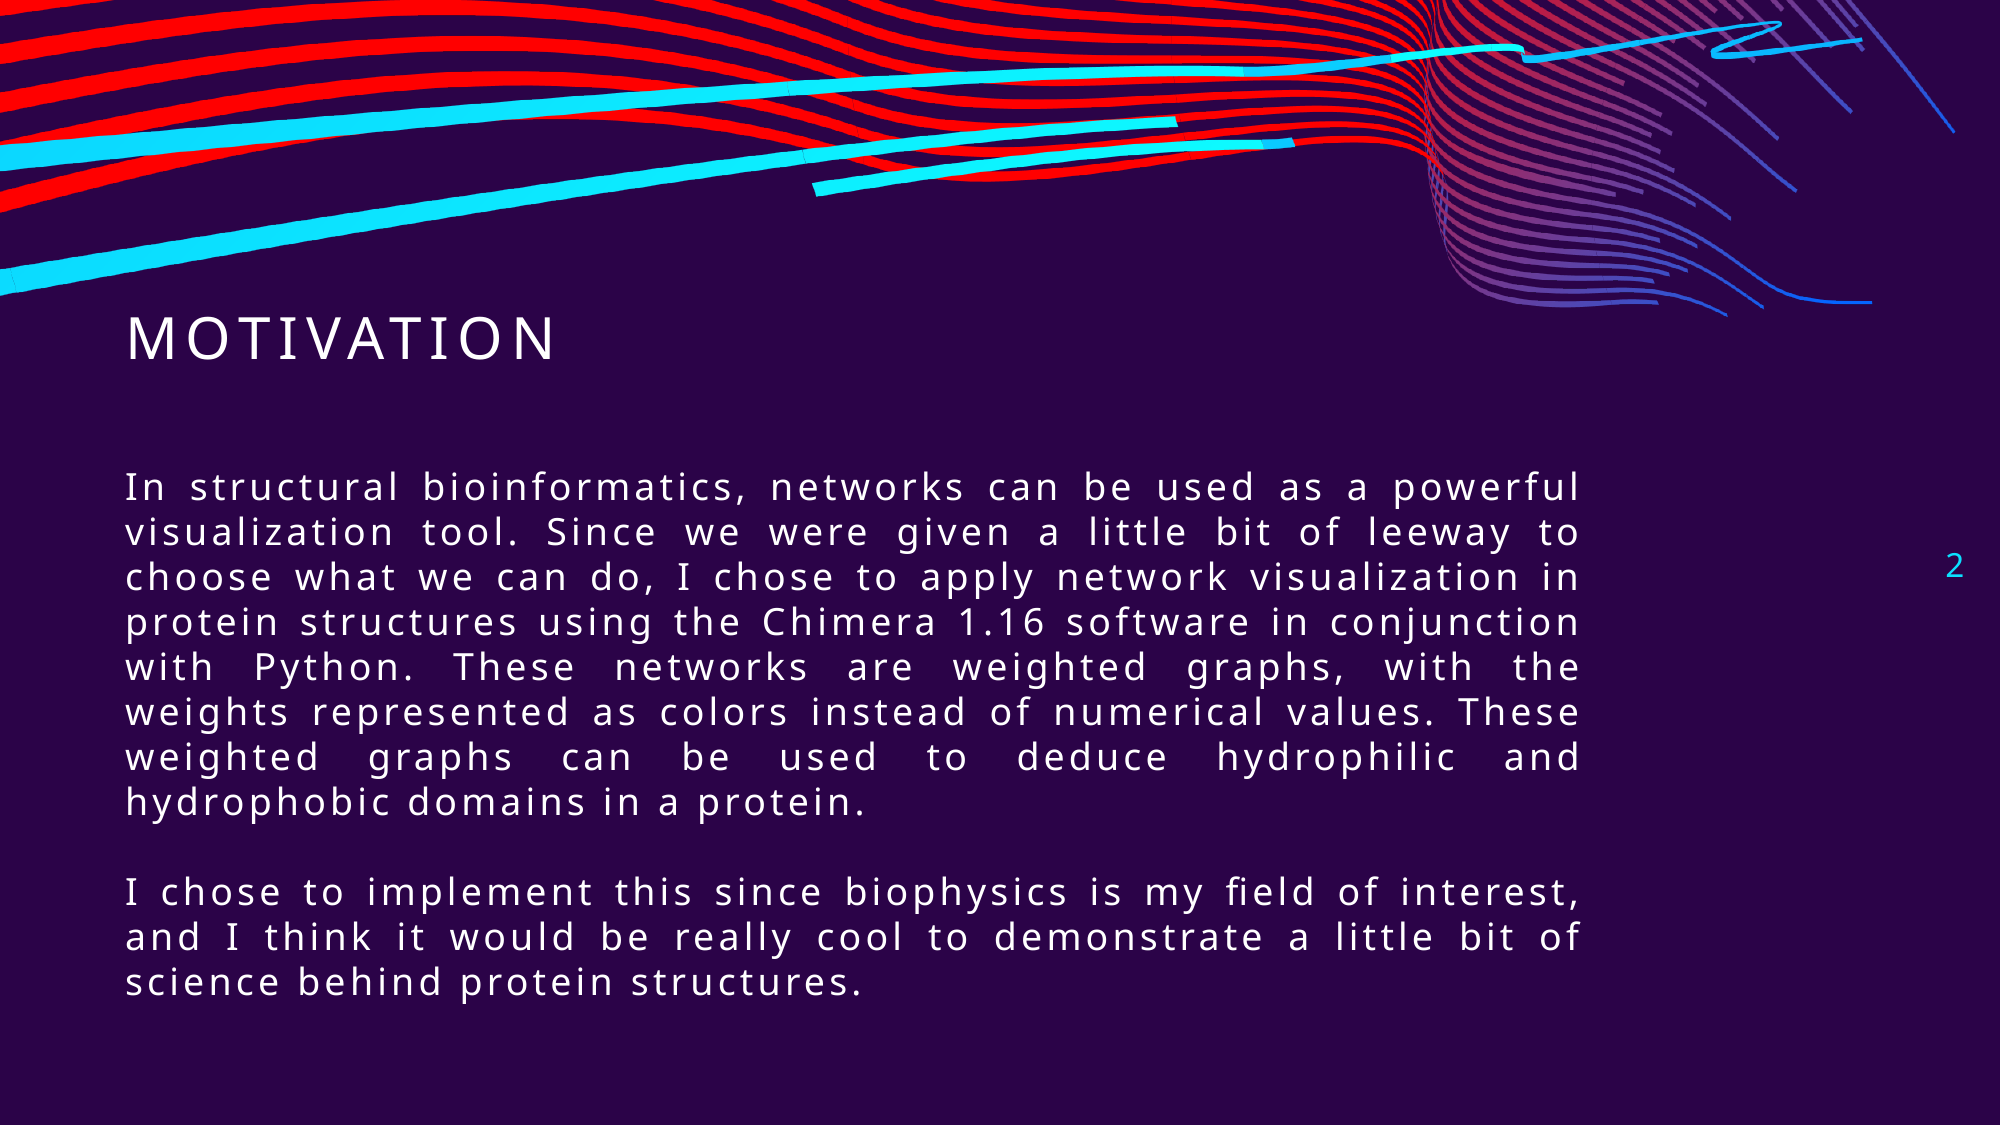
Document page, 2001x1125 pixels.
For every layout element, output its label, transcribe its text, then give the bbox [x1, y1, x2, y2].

slide_number 2 [1889, 519, 1980, 615]
list In structural bioinformatics, networks can be used as a powerful visualization tool. Since we were given a little bit of leeway to choose what we can do, I chose to apply network visualization in protein structures using the Chimera 1.16 software in conjunction with Python. These networks are weighted graphs, with the weights represented as colors instead of numerical values. These weighted graphs can be used to deduce hydrophilic and hydrophobic domains in a protein. I chose to implement this since biophysics is my field of interest, and I think it would be really cool to demonstrate a little bit of science behind protein structures. [110, 455, 1601, 774]
picture [0, 0, 2000, 1125]
title Motivation [110, 302, 860, 398]
